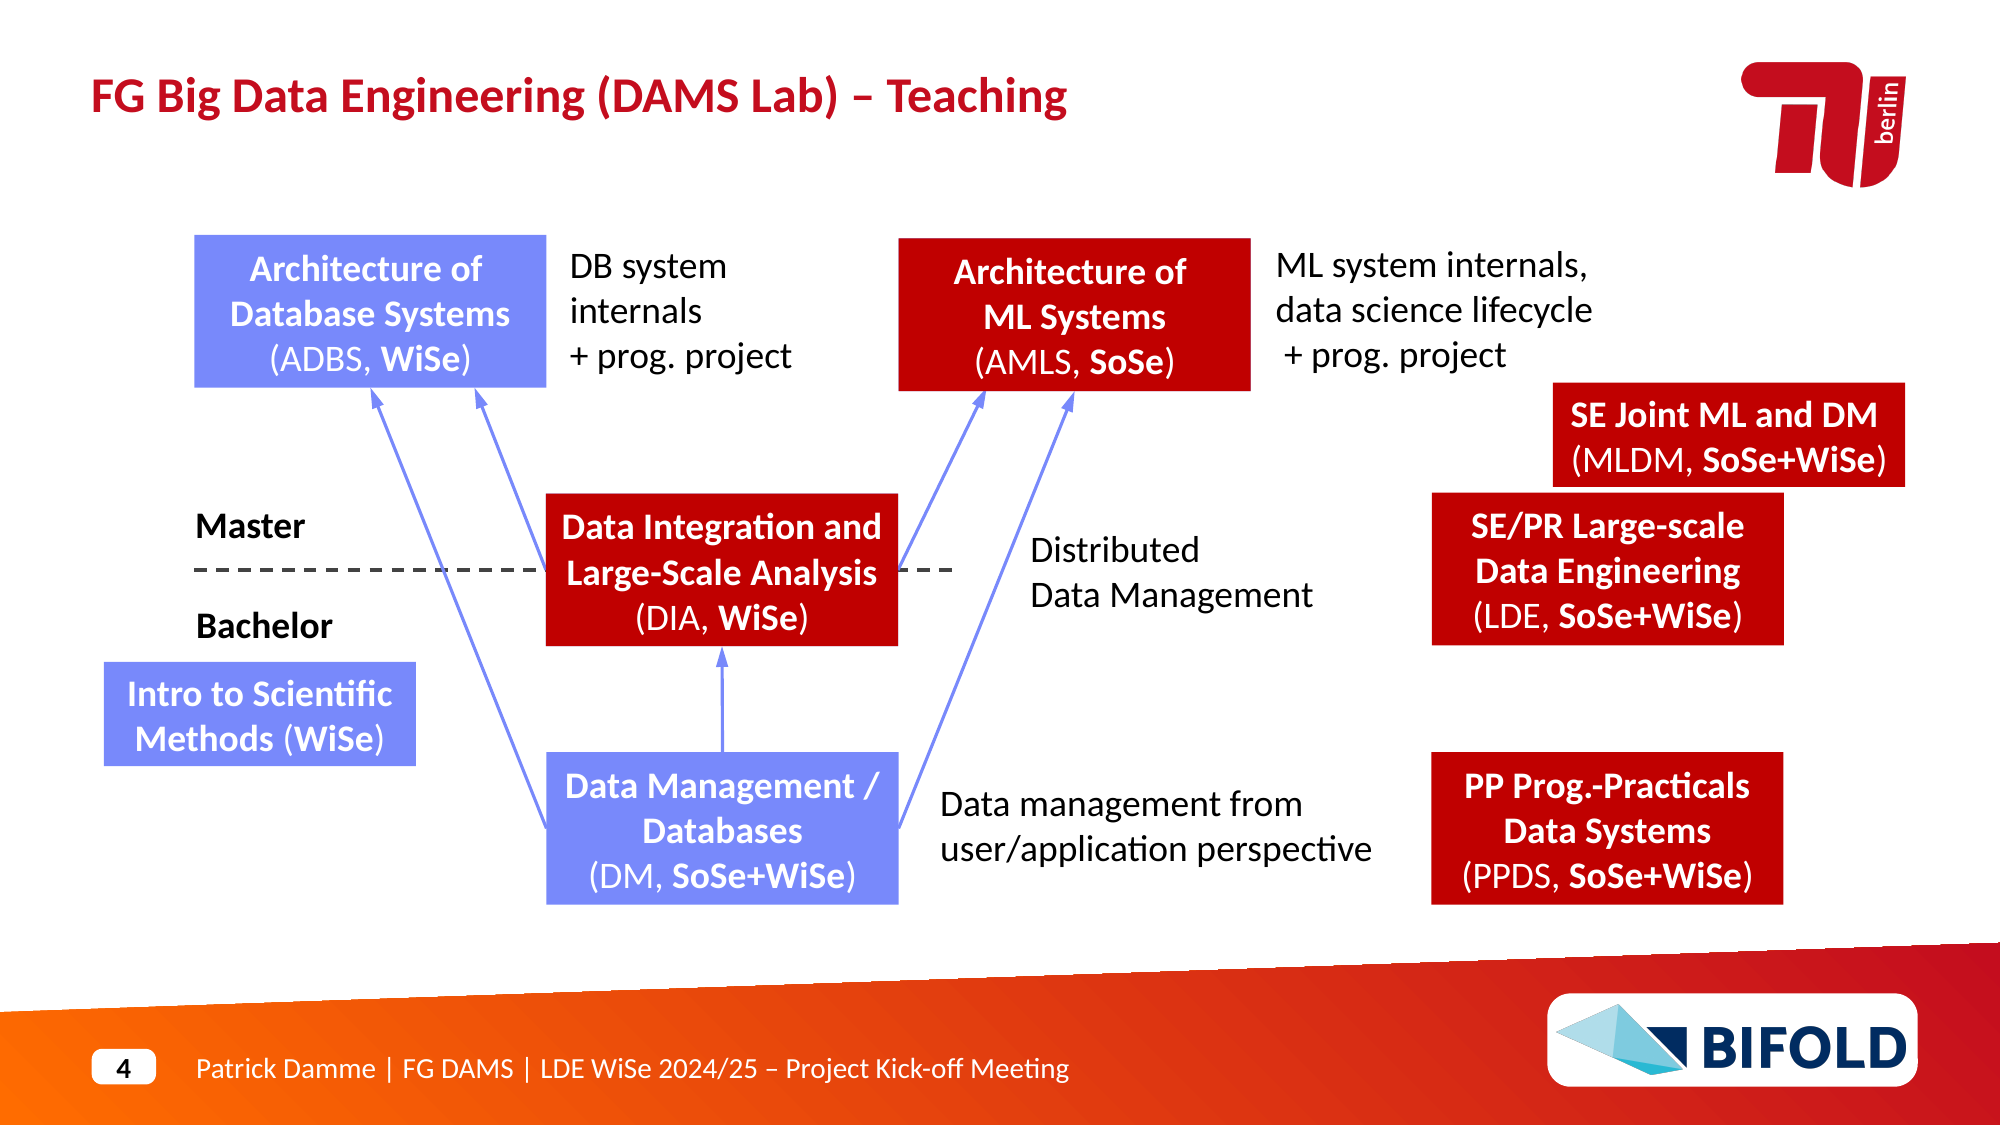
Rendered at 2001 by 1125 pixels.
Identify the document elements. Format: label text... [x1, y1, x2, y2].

text_box Architecture of Database Systems (ADBS, WiSe) [194, 234, 547, 388]
text_box Data Integration and Large-Scale Analysis (DIA, WiSe) [547, 493, 897, 569]
picture [1741, 62, 1906, 188]
text_box Intro to Scientific Methods (WiSe) [103, 661, 370, 767]
text_box Distributed Data Management [1075, 517, 1388, 623]
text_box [897, 387, 987, 570]
list FG Big Data Engineering (DAMS Lab) – Teaching [91, 64, 1455, 183]
text_box DB system internals + prog. project [569, 233, 815, 384]
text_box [898, 391, 1075, 829]
text_box Data Integration and Large-Scale Analysis (DIA, WiSe) [547, 571, 898, 647]
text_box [474, 387, 546, 570]
text_box ML system internals, data science lifecycle + prog. project [1275, 233, 1634, 383]
text_box Master [195, 493, 339, 554]
text_box SE/PR Large-scale Data Engineering (LDE, SoSe+WiSe) [1431, 492, 1784, 646]
text_box Data Management / Databases (DM, SoSe+WiSe) [546, 752, 899, 905]
picture [1556, 1004, 1906, 1075]
text_box Data management from user/application perspective [940, 771, 1403, 876]
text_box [370, 387, 547, 829]
text_box SE Joint ML and DM (MLDM, SoSe+WiSe) [1552, 382, 1906, 488]
text_box Bachelor [196, 593, 340, 654]
text_box Architecture of ML Systems (AMLS, SoSe) [898, 238, 1251, 392]
text_box PP Prog.-Practicals Data Systems (PPDS, SoSe+WiSe) [1431, 752, 1784, 905]
